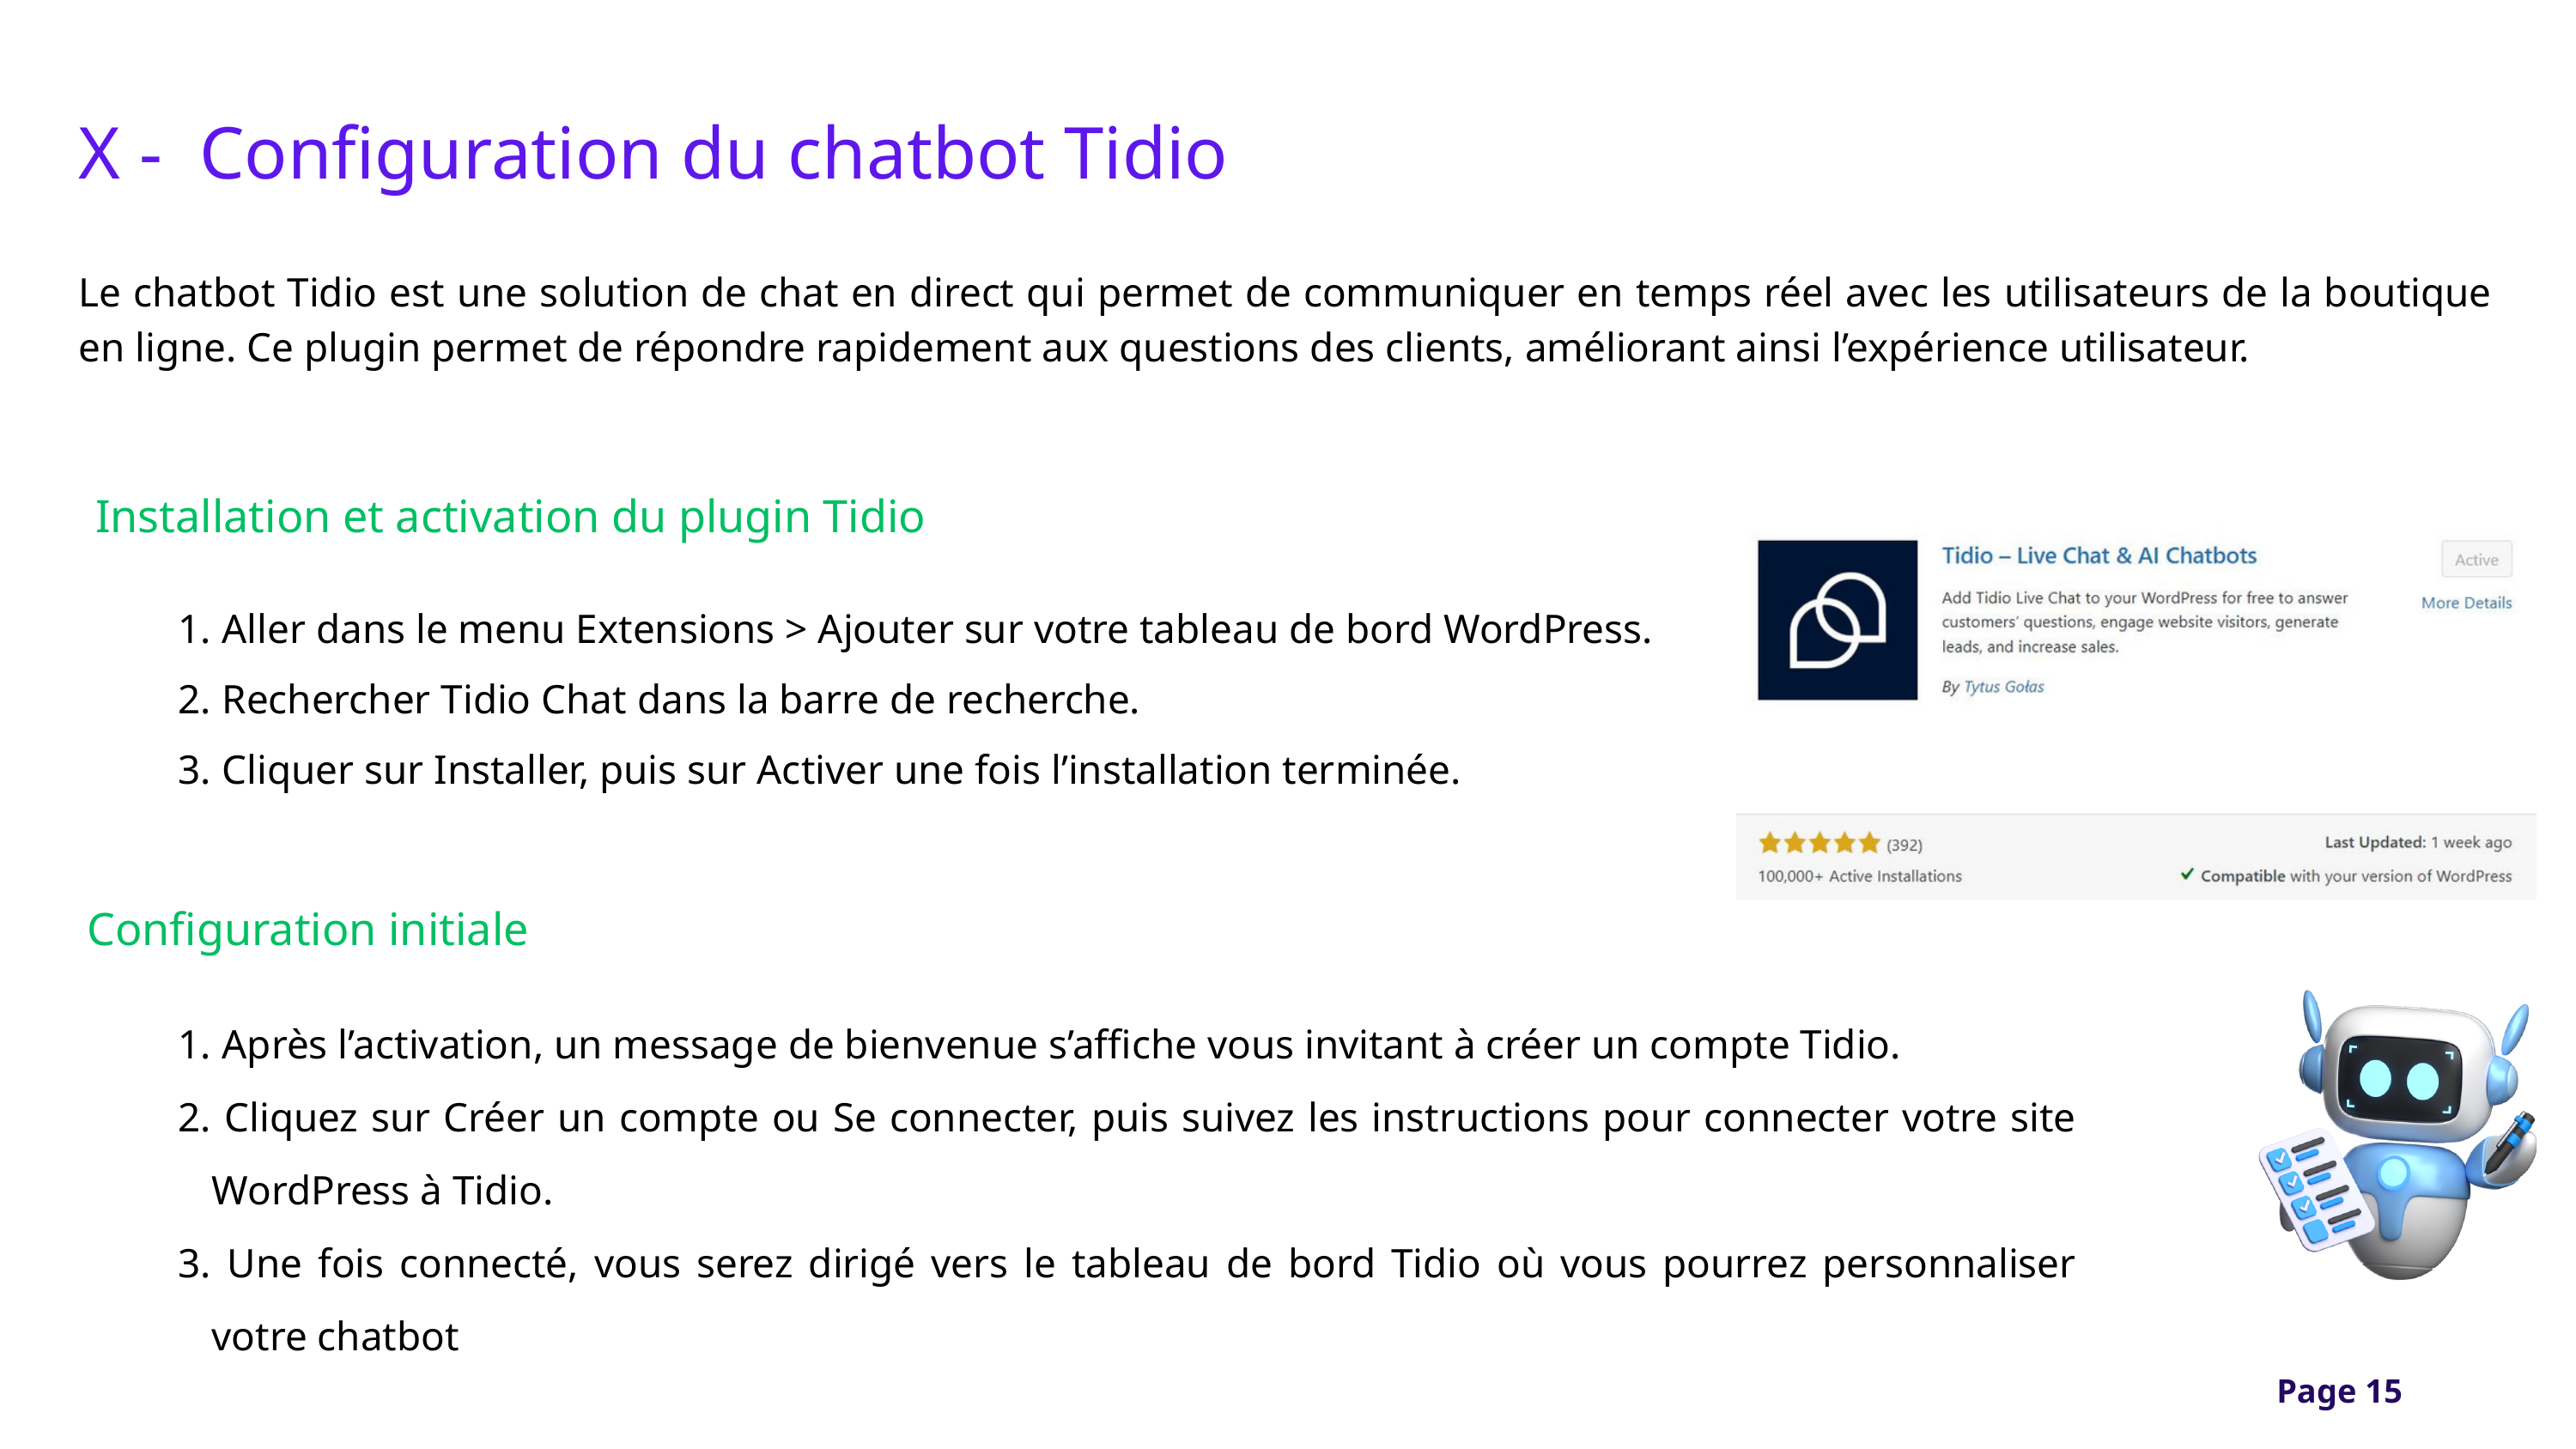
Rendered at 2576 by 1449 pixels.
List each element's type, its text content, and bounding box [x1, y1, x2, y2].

text_box Page 15 [2276, 1376, 2432, 1410]
text_box [1735, 518, 2537, 900]
text_box Après l’activation, un message de bienvenue s’affiche vous invitant à créer un compte Tidio. Cliquez sur Créer un compte ou Se connecter, puis suivez les instructions pour connecter votre site WordPress à Tidio. Une fois connecté, vous serez dirigé vers le tableau de bord Tidio où vous pourrez personnaliser votre chatbot [144, 993, 2078, 1360]
text_box Le chatbot Tidio est une solution de chat en direct qui permet de communiquer en temps réel avec les utilisateurs de la boutique en ligne. Ce plugin permet de répondre rapidement aux questions des clients, améliorant ainsi l’expérience utilisateur. [78, 259, 2494, 371]
text_box [2258, 990, 2537, 1281]
text_box Installation et activation du plugin Tidio [78, 478, 944, 542]
text_box Aller dans le menu Extensions > Ajouter sur votre tableau de bord WordPress. Rechercher Tidio Chat dans la barre de recherche. Cliquer sur Installer, puis sur Activer une fois l’installation terminée. [144, 580, 1700, 792]
text_box X - Configuration du chatbot Tidio [78, 93, 1630, 193]
text_box Configuration initiale [78, 892, 538, 955]
